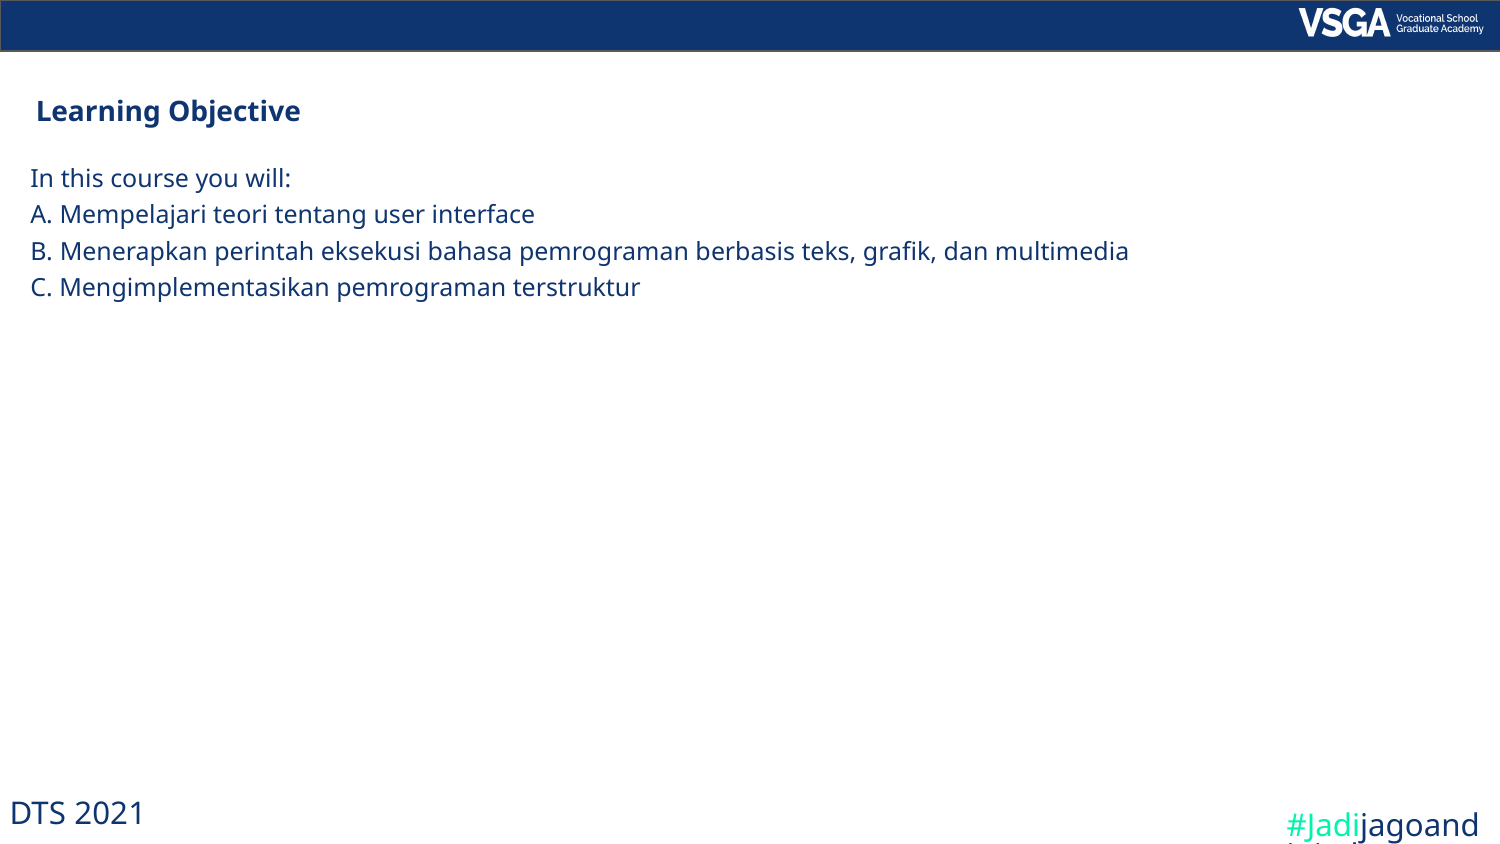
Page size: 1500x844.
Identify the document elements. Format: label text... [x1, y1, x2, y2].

text_box [0, 0, 1279, 52]
subtitle DTS 2021 [0, 785, 608, 818]
text_box Learning Objective [20, 78, 920, 142]
text_box [38, 131, 1476, 196]
subtitle #Jadijagoandigital [1271, 797, 1500, 830]
text_box In this course you will: A. Mempelajari teori tentang user interface B. Menerapkan perintah eksekusi bahasa pemrograman berbasis teks, grafik, dan multimedia C. Mengimplementasikan pemrograman terstruktur [13, 142, 1458, 677]
picture [1284, 0, 1499, 79]
